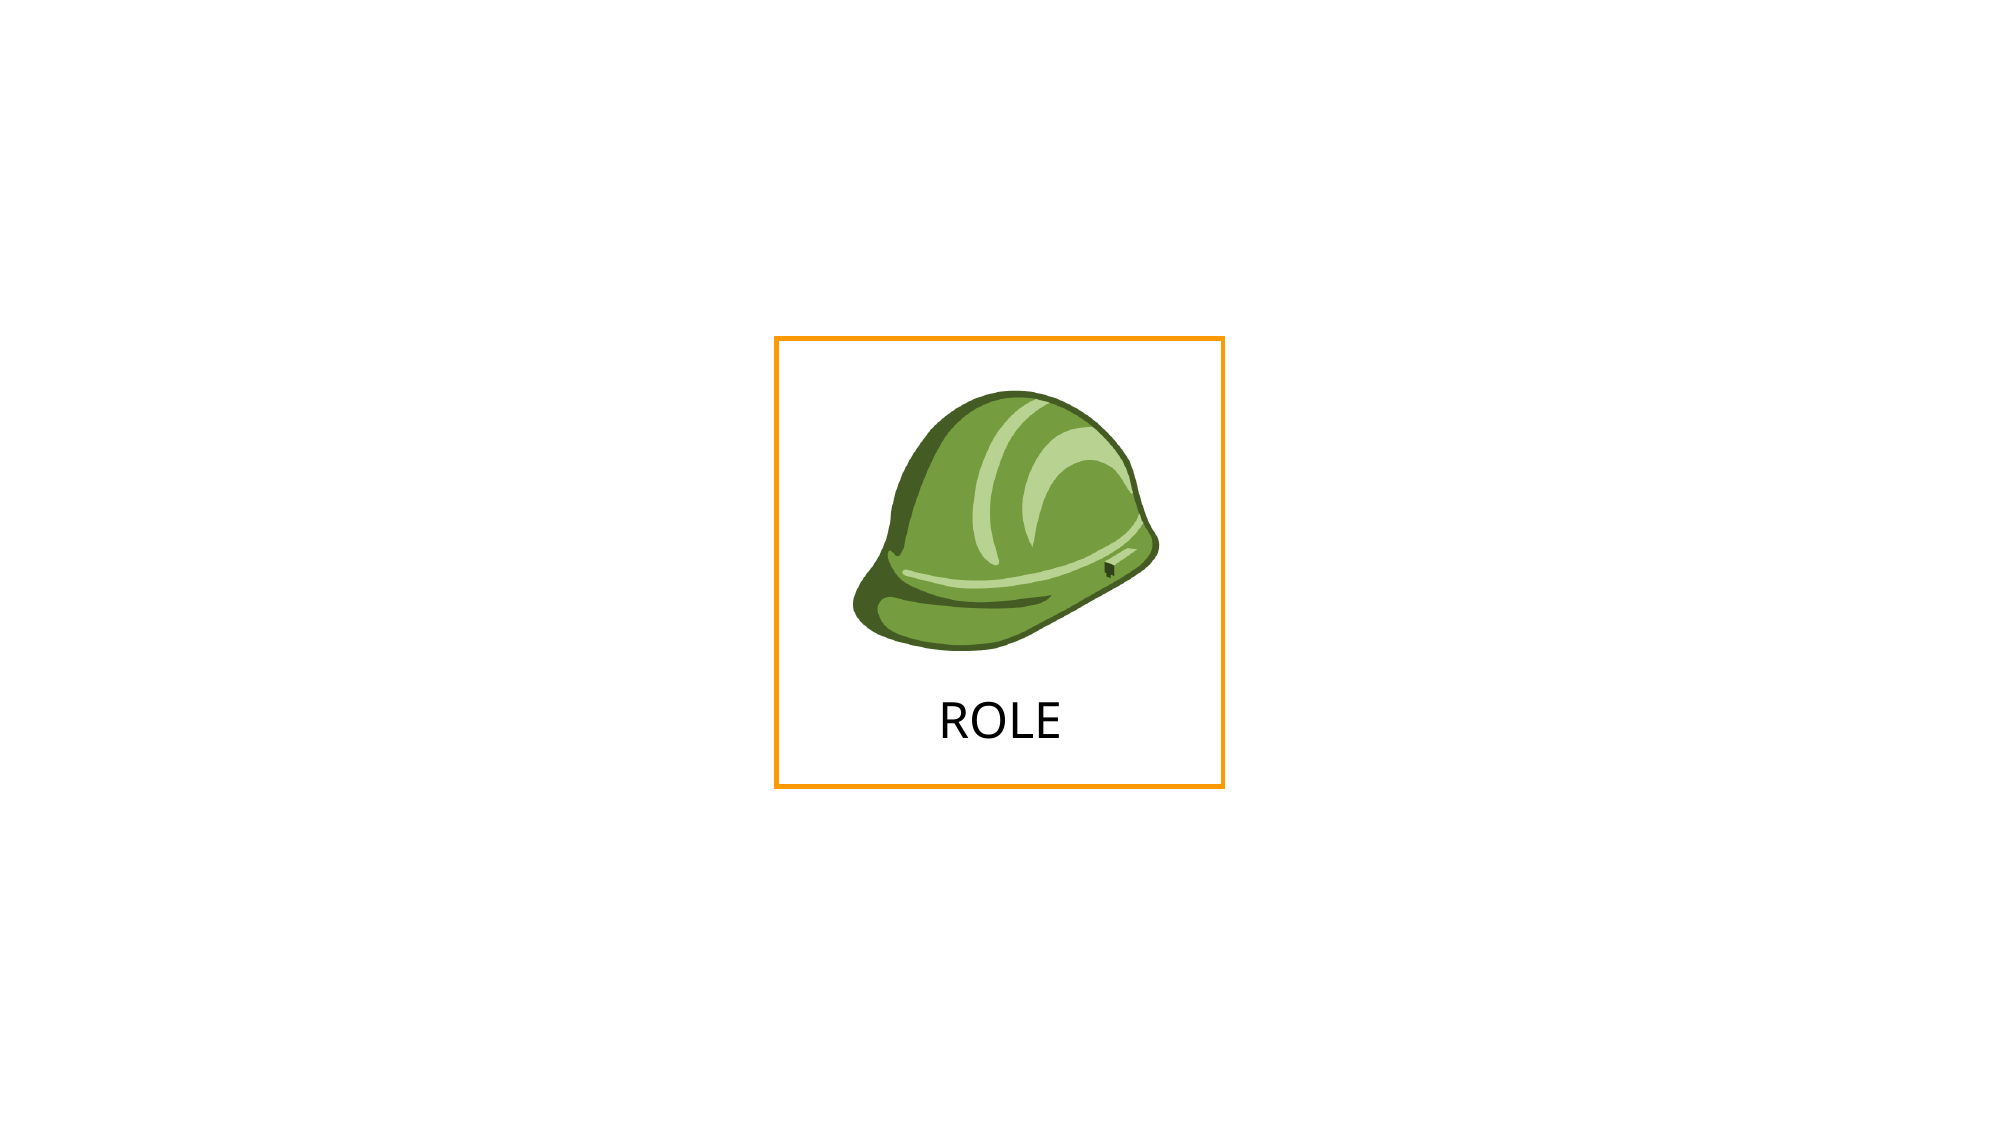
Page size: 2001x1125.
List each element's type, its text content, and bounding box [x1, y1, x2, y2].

text_box ROLE [874, 680, 1126, 756]
picture [837, 380, 1174, 651]
text_box [776, 337, 1224, 787]
